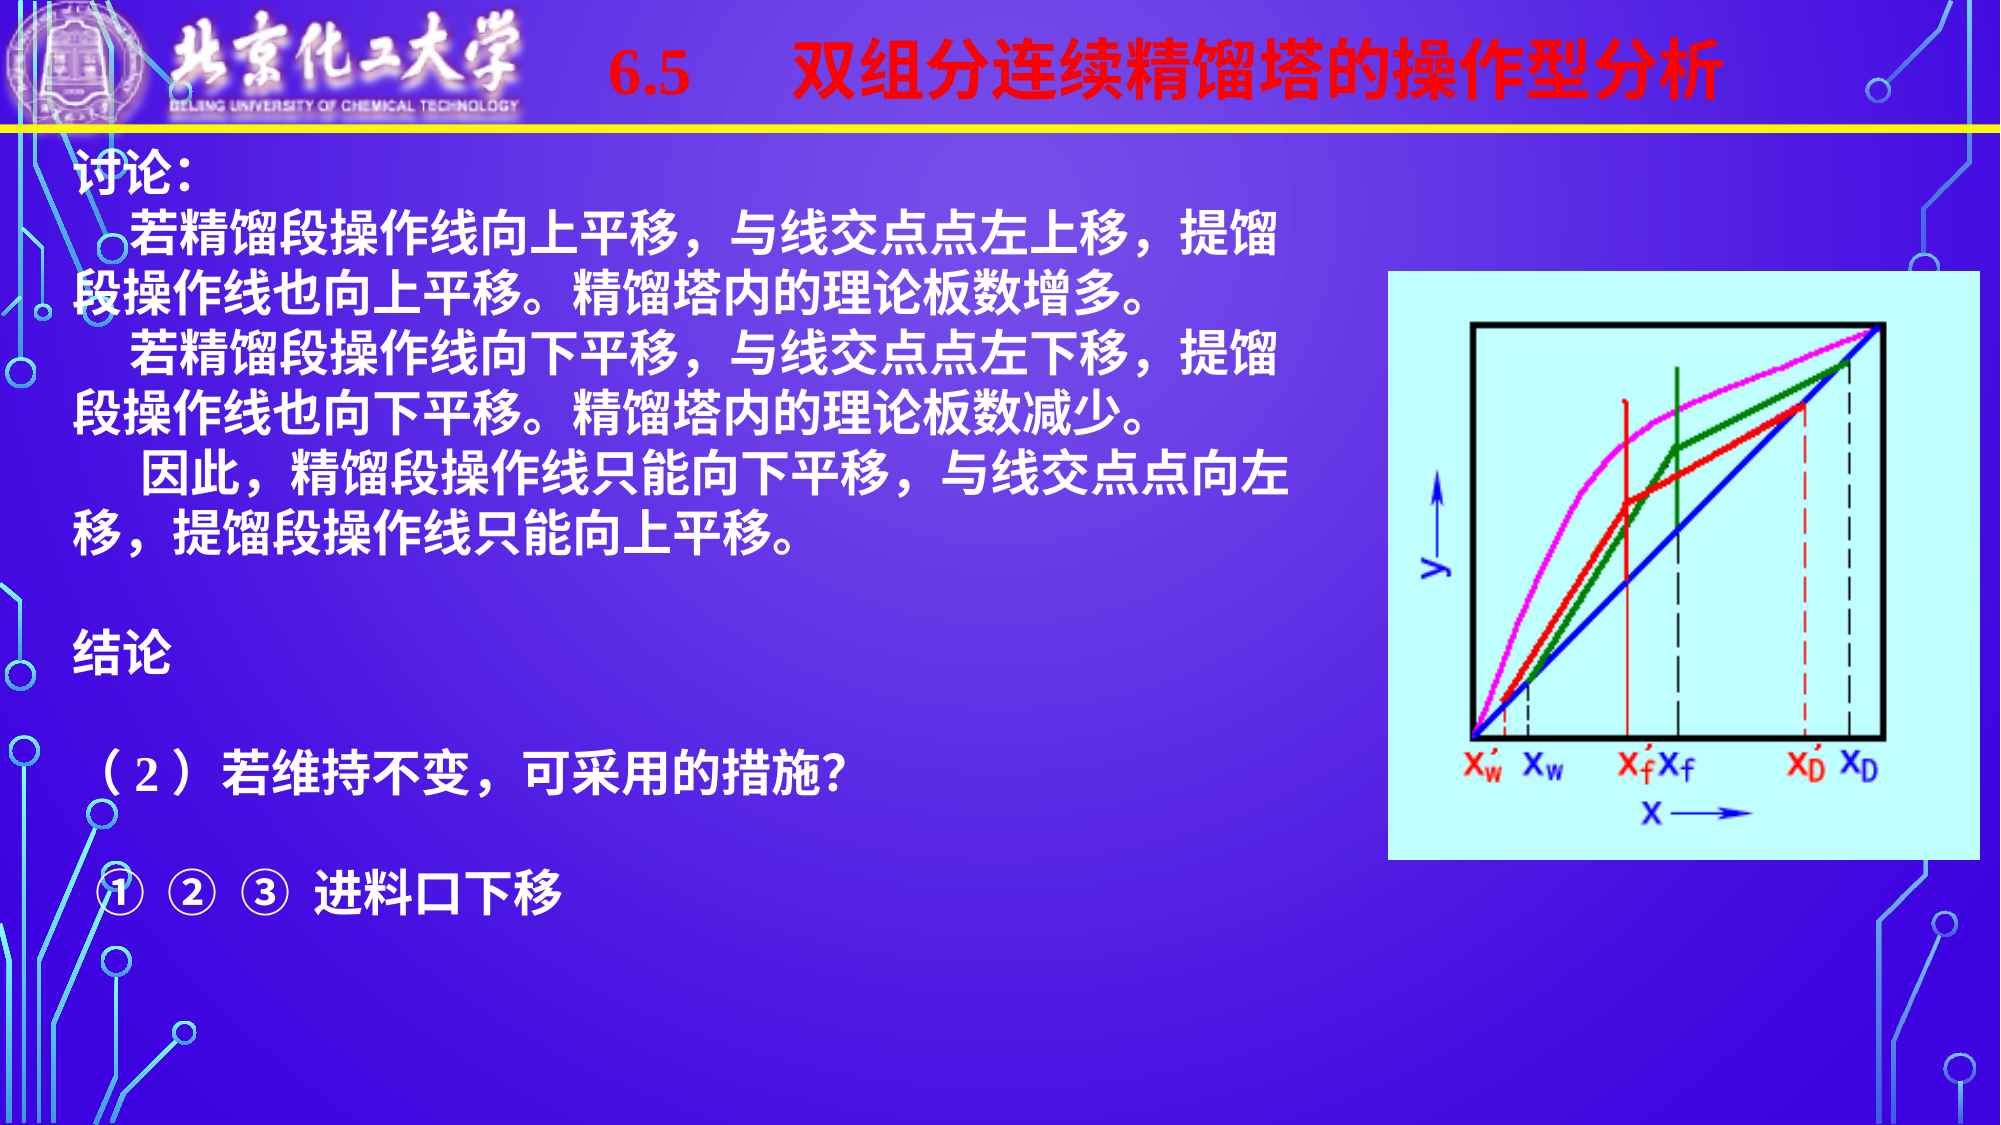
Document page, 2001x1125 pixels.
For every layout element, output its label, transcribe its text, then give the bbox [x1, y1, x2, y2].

text_box 6.5 双组分连续精馏塔的操作型分析 [593, 20, 1797, 116]
picture [5, 0, 531, 124]
picture [1388, 270, 1981, 860]
